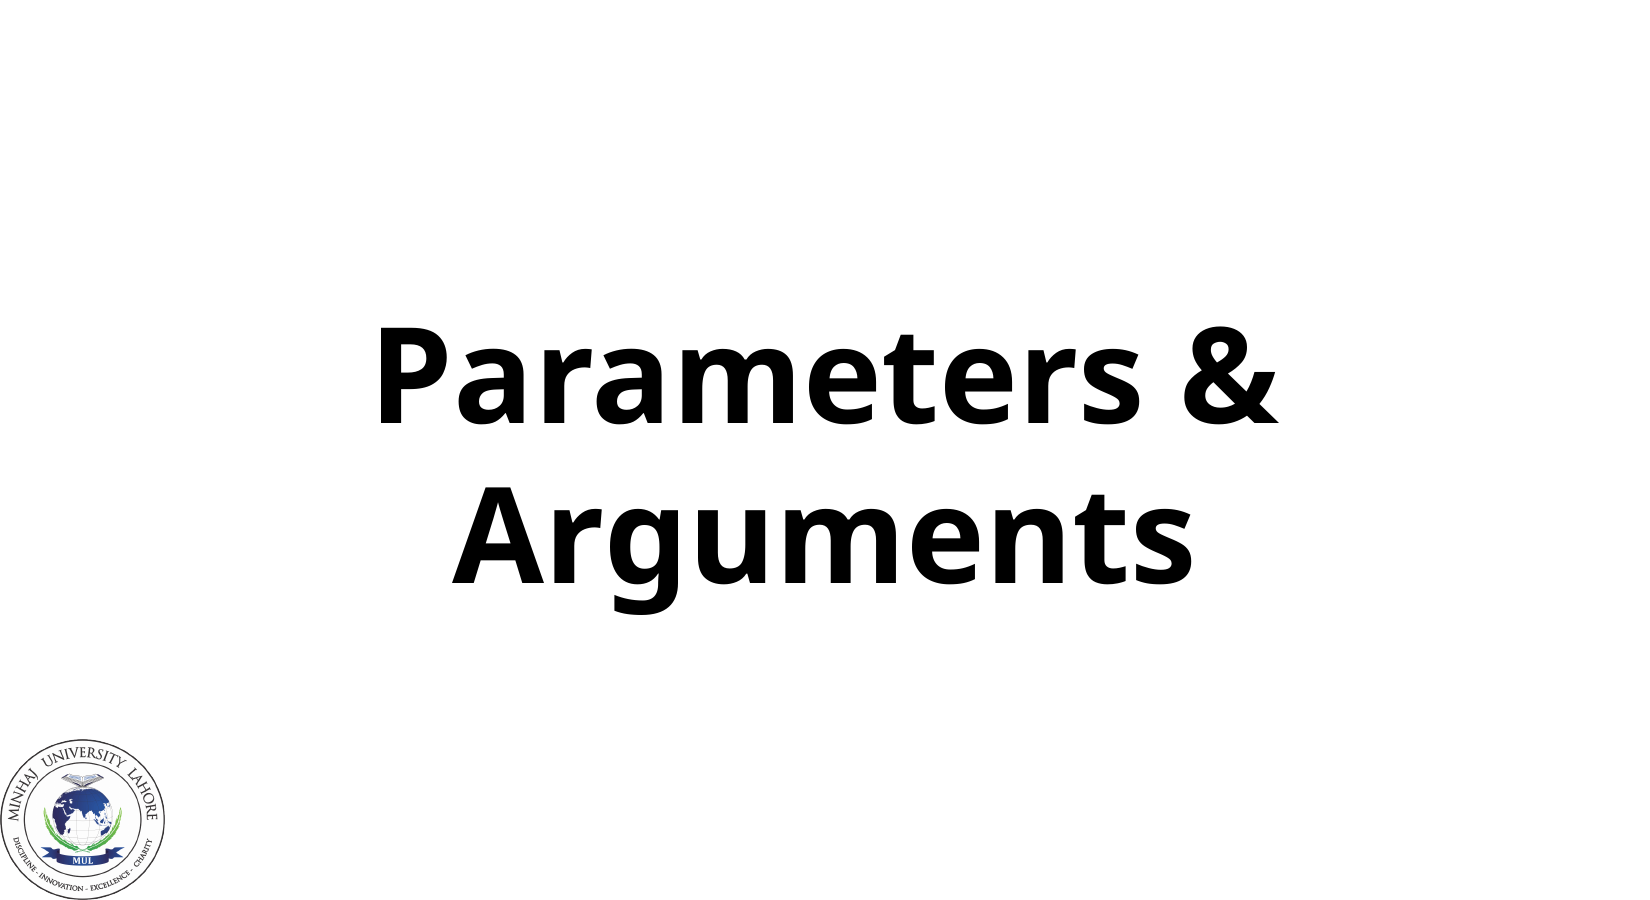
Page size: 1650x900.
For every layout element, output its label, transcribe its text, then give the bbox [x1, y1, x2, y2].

title Parameters & Arguments [247, 191, 1403, 709]
picture [0, 739, 165, 900]
